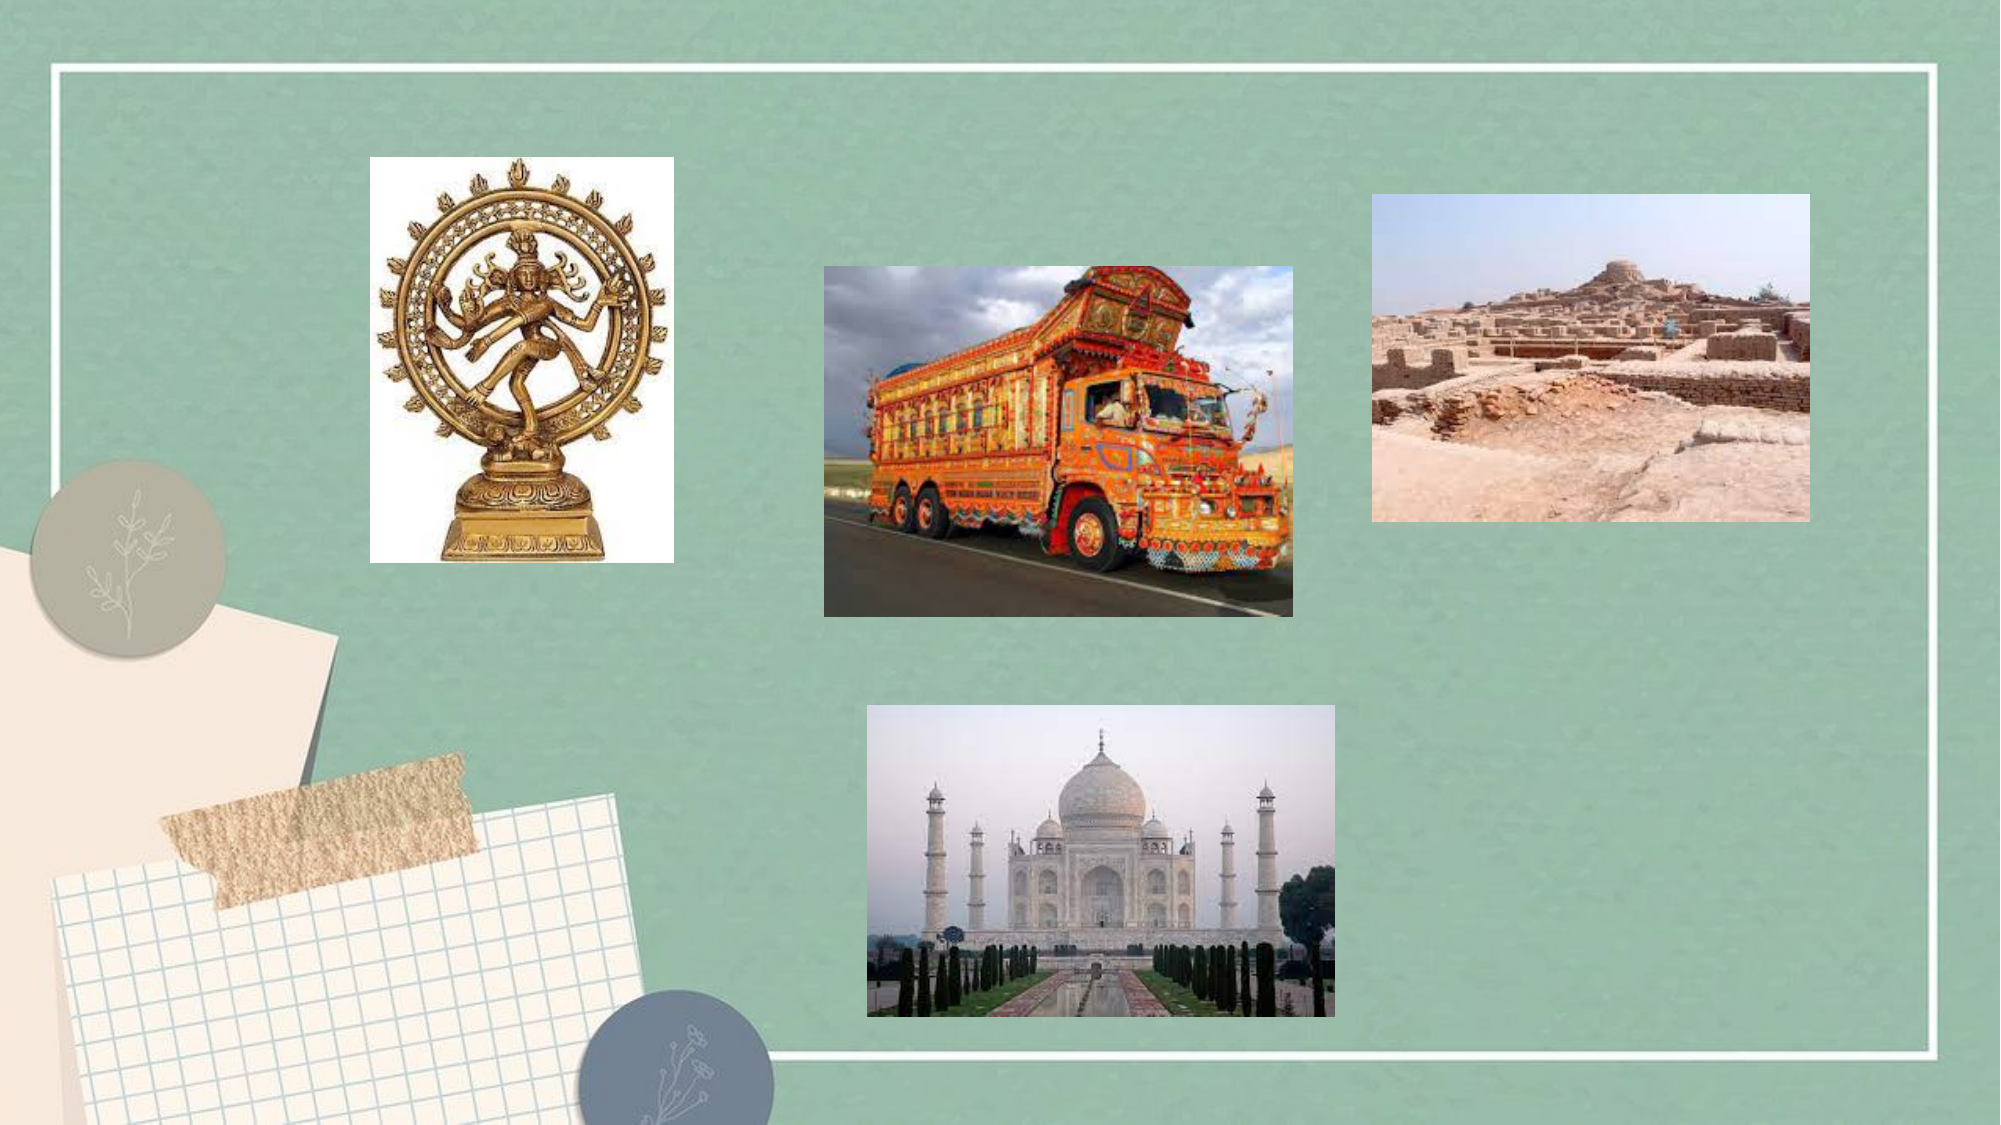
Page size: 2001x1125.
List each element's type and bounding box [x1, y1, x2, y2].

list [0, 0, 2000, 1125]
picture [867, 705, 1335, 1017]
picture [370, 157, 674, 563]
picture [824, 266, 1293, 617]
picture [1372, 194, 1810, 522]
